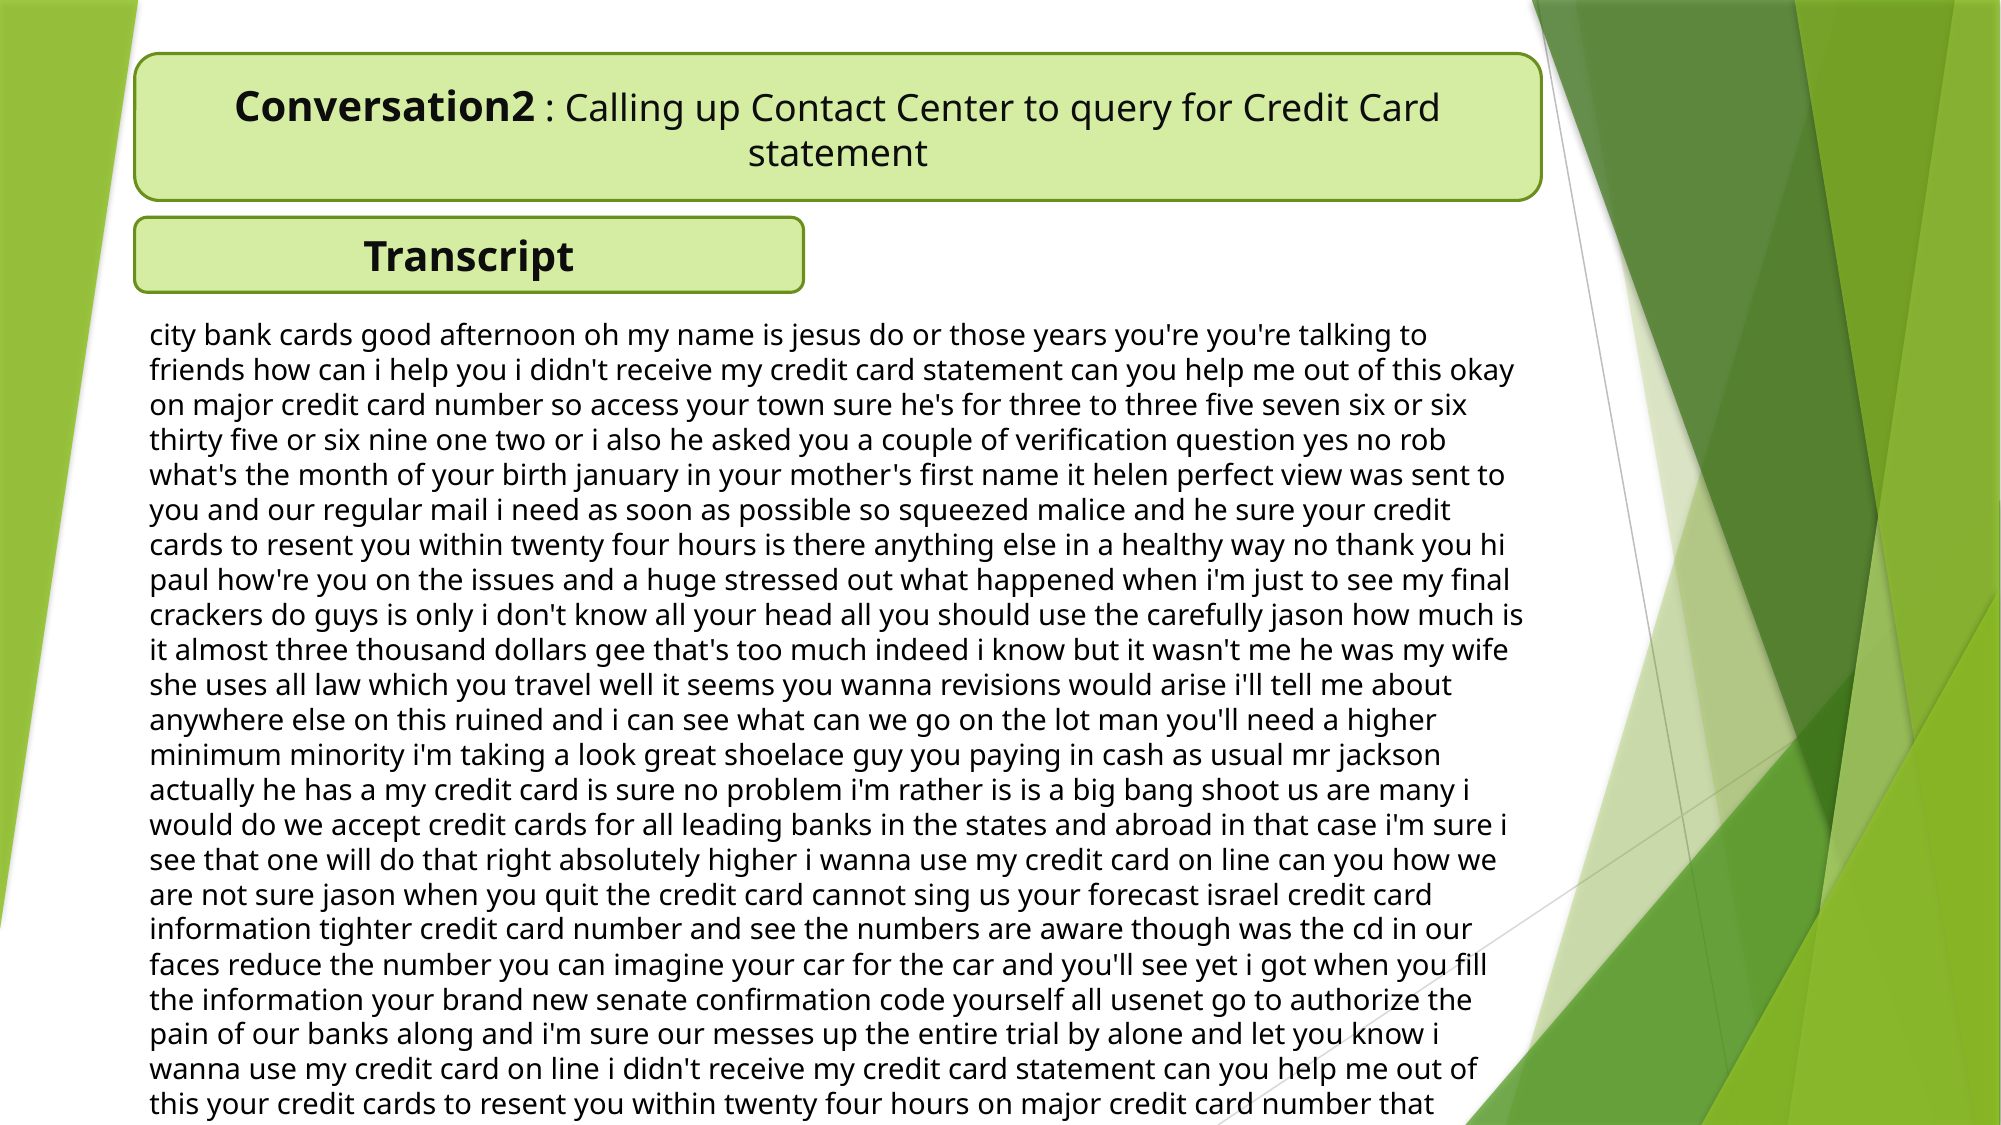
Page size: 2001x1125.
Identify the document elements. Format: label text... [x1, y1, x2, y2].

text_box Transcript [133, 215, 806, 294]
text_box city bank cards good afternoon oh my name is jesus do or those years you're you're talking to friends how can i help you i didn't receive my credit card statement can you help me out of this okay on major credit card number so access your town sure he's for three to three five seven six or six thirty five or six nine one two or i also he asked you a couple of verification question yes no rob what's the month of your birth january in your mother's first name it helen perfect view was sent to you and our regular mail i need as soon as possible so squeezed malice and he sure your credit cards to resent you within twenty four hours is there anything else in a healthy way no thank you hi paul how're you on the issues and a huge stressed out what happened when i'm just to see my final crackers do guys is only i don't know all your head all you should use the carefully jason how much is it almost three thousand dollars gee that's too much indeed i know but it wasn't me he was my wife she uses all law which you travel well it seems you wanna revisions would arise i'll tell me about anywhere else on this ruined and i can see what can we go on the lot man you'll need a higher minimum minority i'm taking a look great shoelace guy you paying in cash as usual mr jackson actually he has a my credit card is sure no problem i'm rather is is a big bang shoot us are many i would do we accept credit cards for all leading banks in the states and abroad in that case i'm sure i see that one will do that right absolutely higher i wanna use my credit card on line can you how we are not sure jason when you quit the credit card cannot sing us your forecast israel credit card information tighter credit card number and see the numbers are aware though was the cd in our faces reduce the number you can imagine your car for the car and you'll see yet i got when you fill the information your brand new senate confirmation code yourself all usenet go to authorize the pain of our banks along and i'm sure our messes up the entire trial by alone and let you know i wanna use my credit card on line i didn't receive my credit card statement can you help me out of this your credit cards to resent you within twenty four hours on major credit card number that masses your town we accept credit cards for all leading banks in the states and abroad [134, 309, 1542, 1125]
text_box Conversation2 : Calling up Contact Center to query for Credit Card statement [133, 51, 1543, 202]
